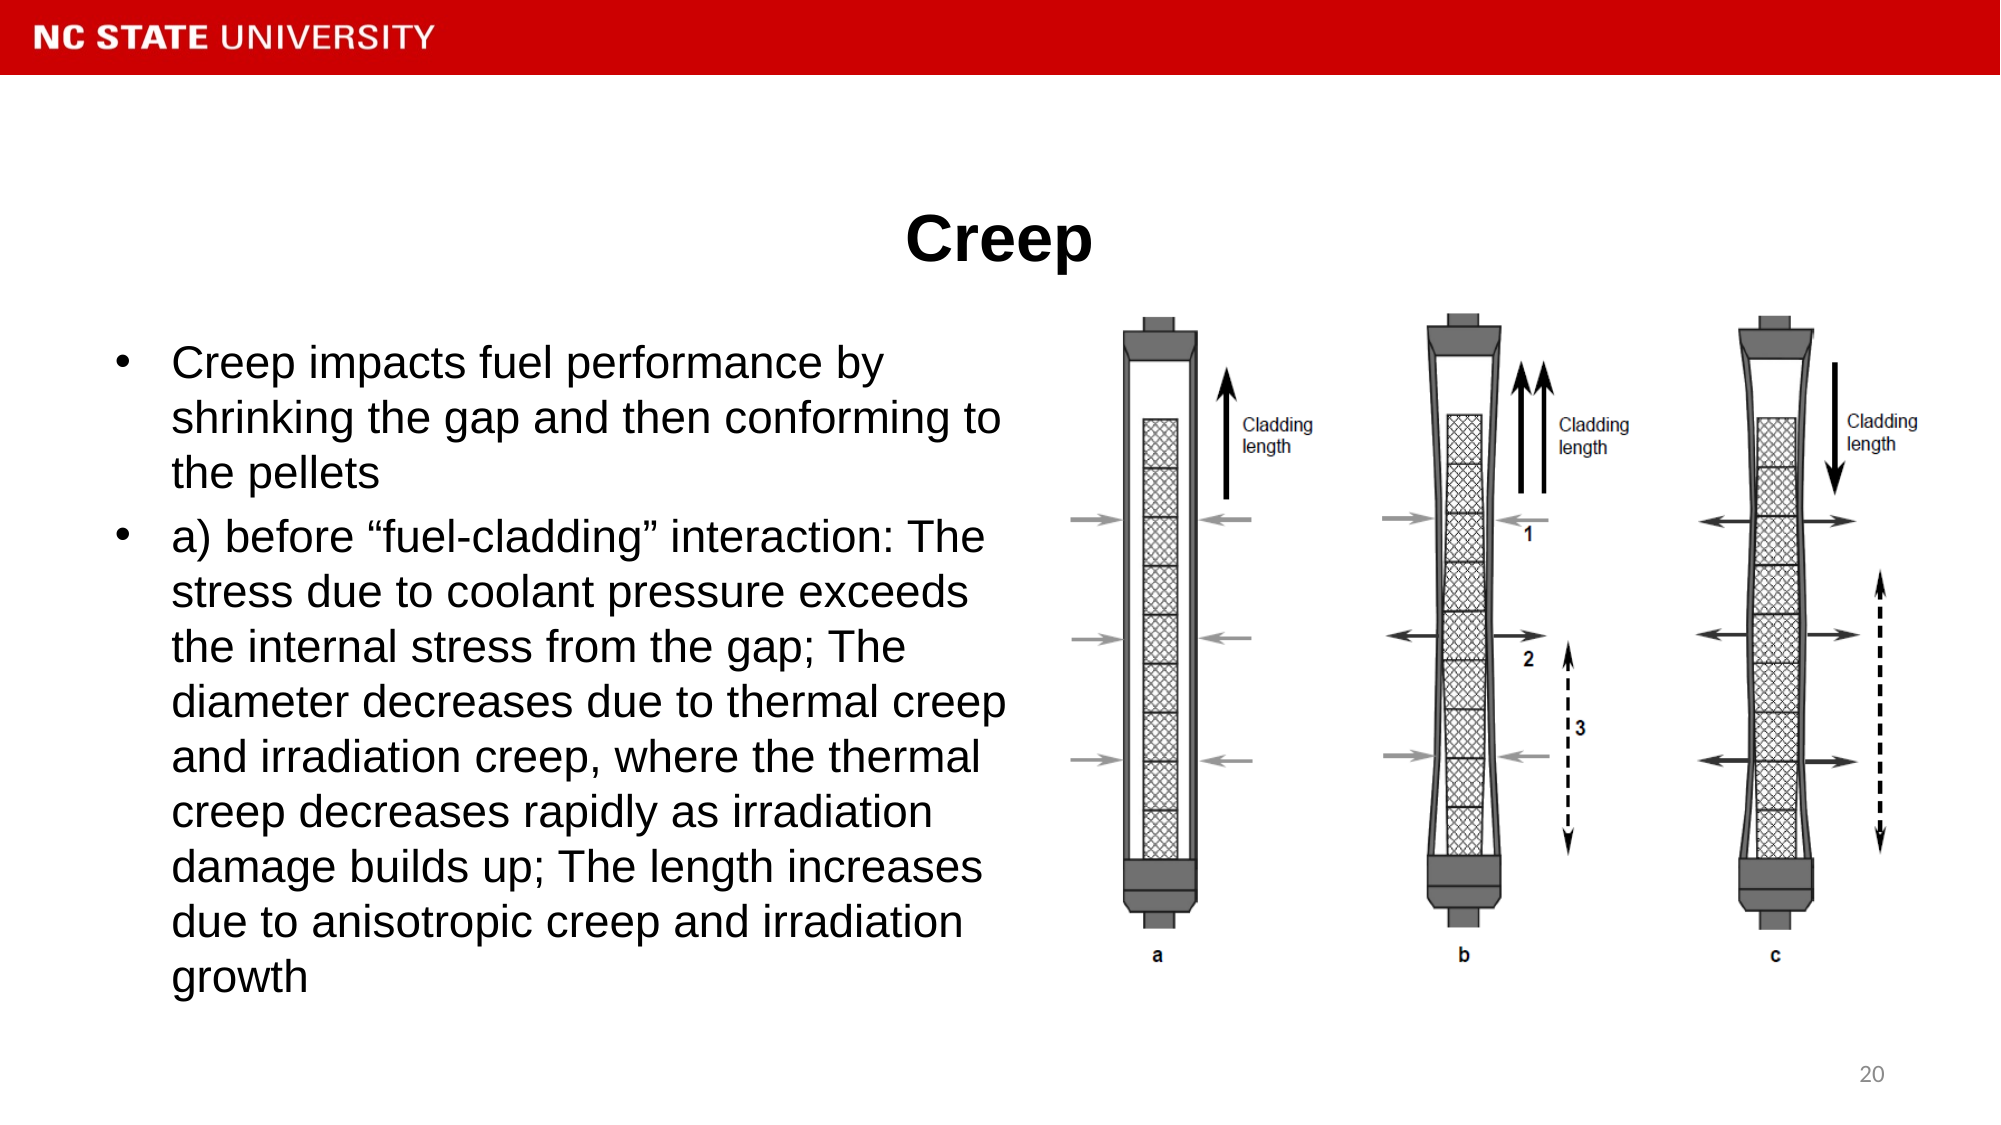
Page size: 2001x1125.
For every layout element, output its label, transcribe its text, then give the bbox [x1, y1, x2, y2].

picture [0, 0, 2000, 75]
picture [1065, 298, 1935, 979]
title Creep [99, 147, 1900, 323]
list Creep impacts fuel performance by shrinking the gap and then conforming to the pellets a) before “fuel-cladding” interaction: The stress due to coolant pressure exceeds the internal stress from the gap; The diameter decreases due to thermal creep and irradiation creep, where the thermal creep decreases rapidly as irradiation damage builds up; The length increases due to anisotropic creep and irradiation growth [99, 325, 1054, 1005]
slide_number 20 [1433, 1042, 1900, 1103]
